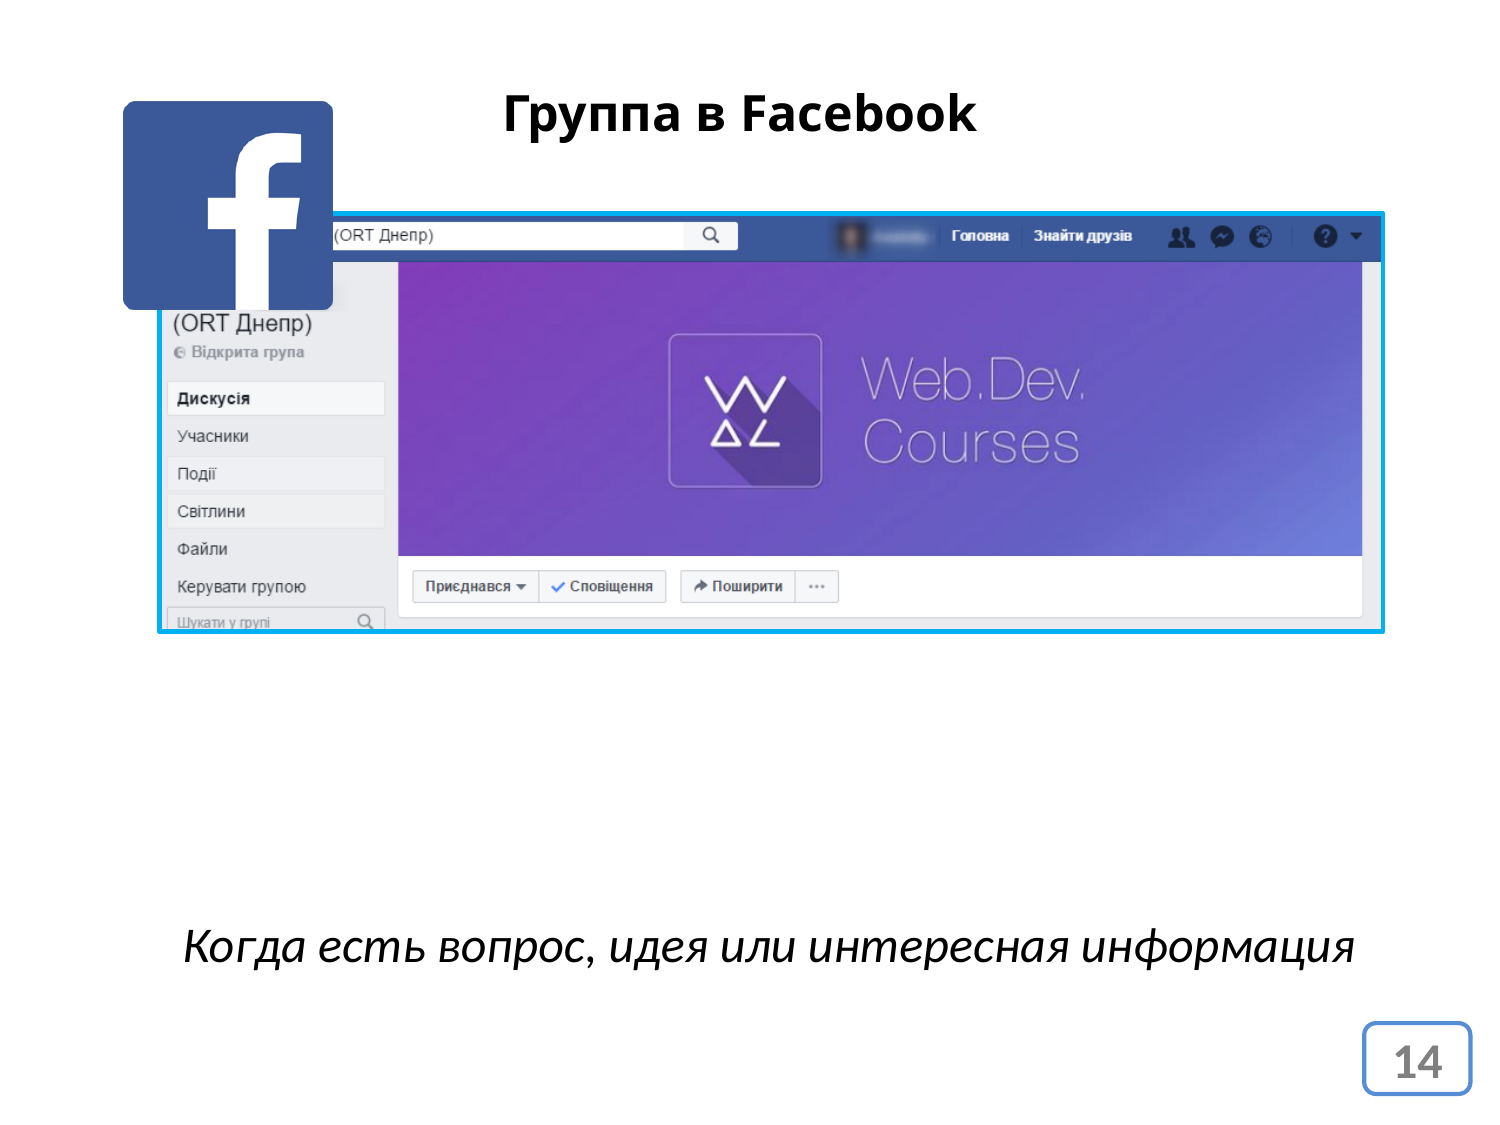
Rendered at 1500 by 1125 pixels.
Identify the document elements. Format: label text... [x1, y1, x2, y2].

slide_number 14 [1362, 1021, 1473, 1097]
picture [123, 101, 1380, 628]
text_box Группа в Facebook [487, 73, 993, 149]
text_box Когда есть вопрос, идея или интересная информация [167, 905, 1371, 980]
